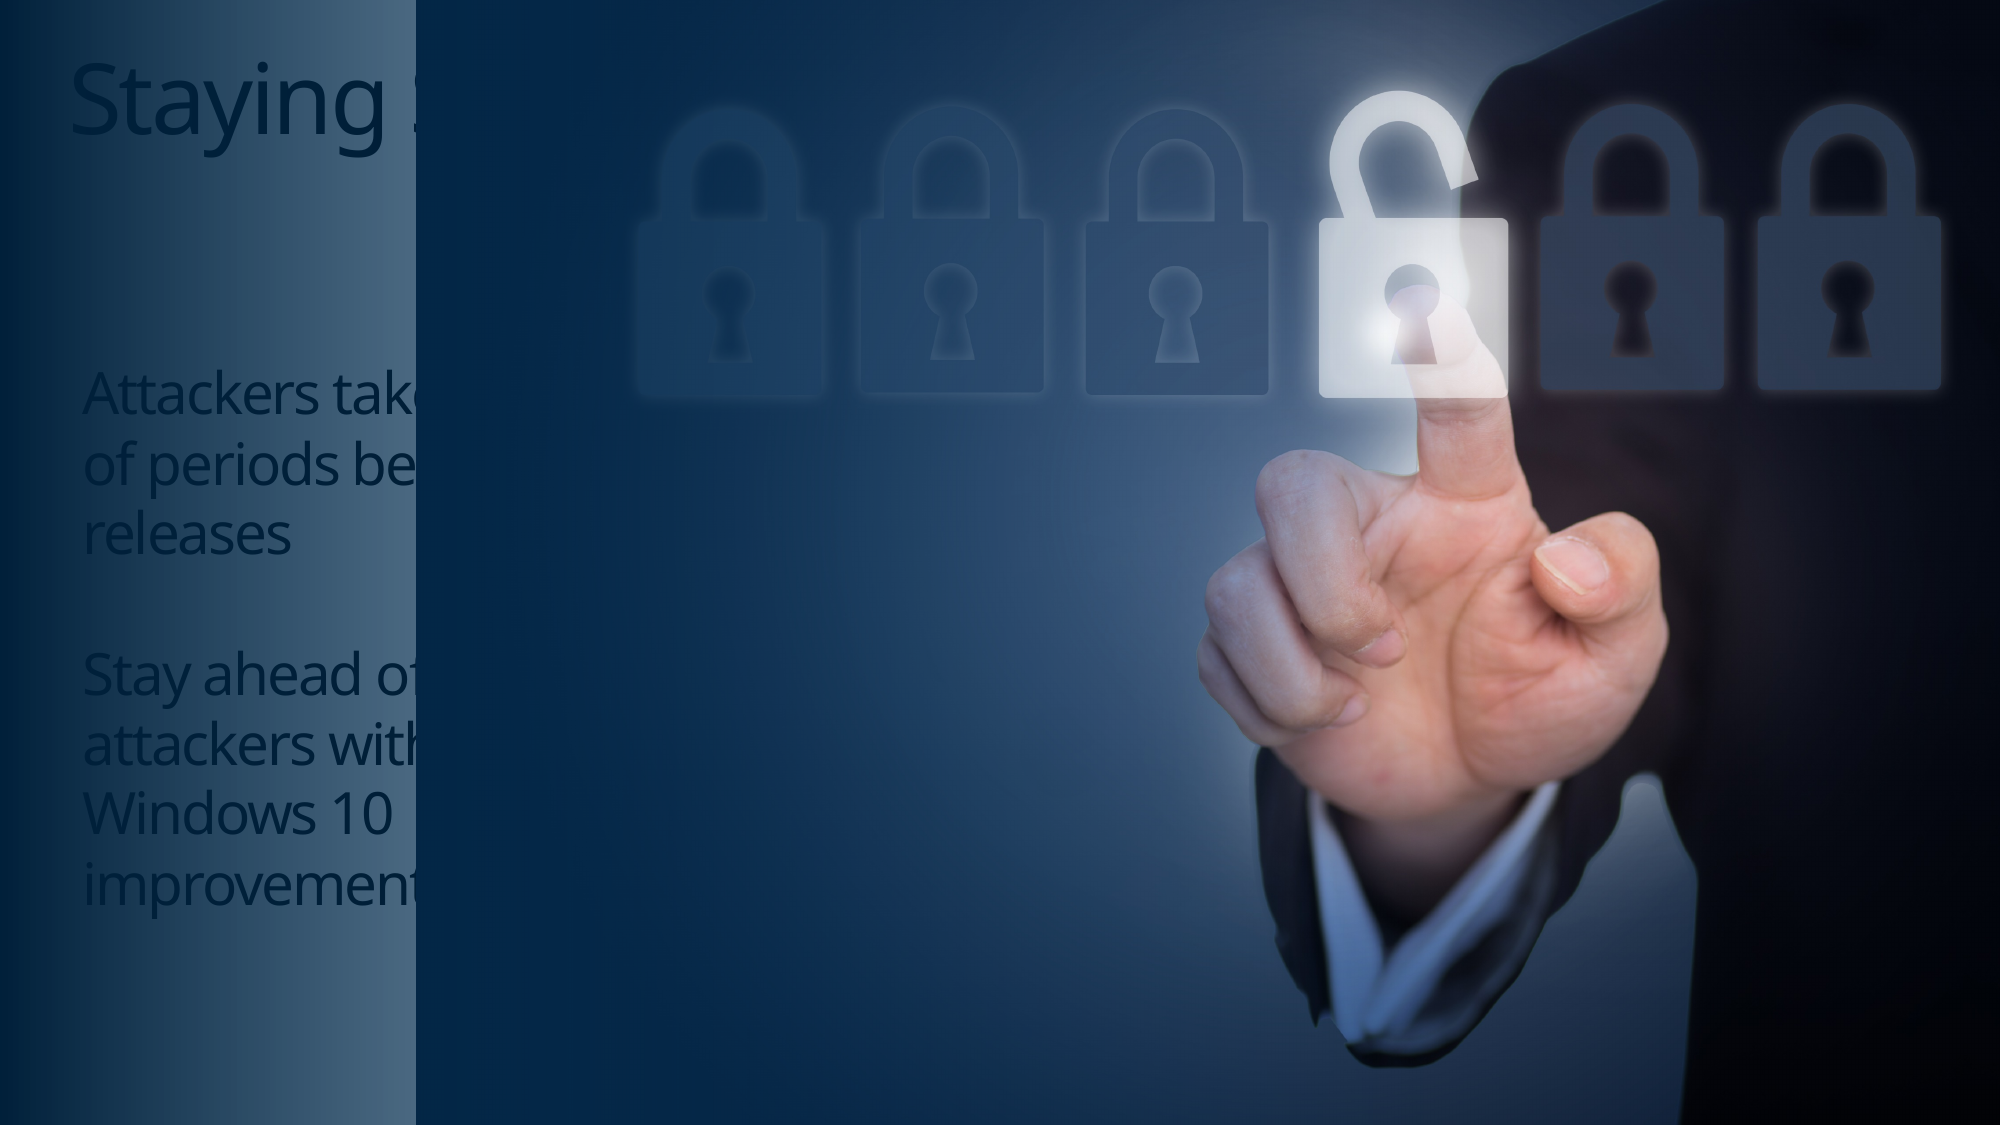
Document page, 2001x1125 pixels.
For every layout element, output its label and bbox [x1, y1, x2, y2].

text_box [0, 0, 416, 1125]
picture [416, 0, 2000, 1125]
